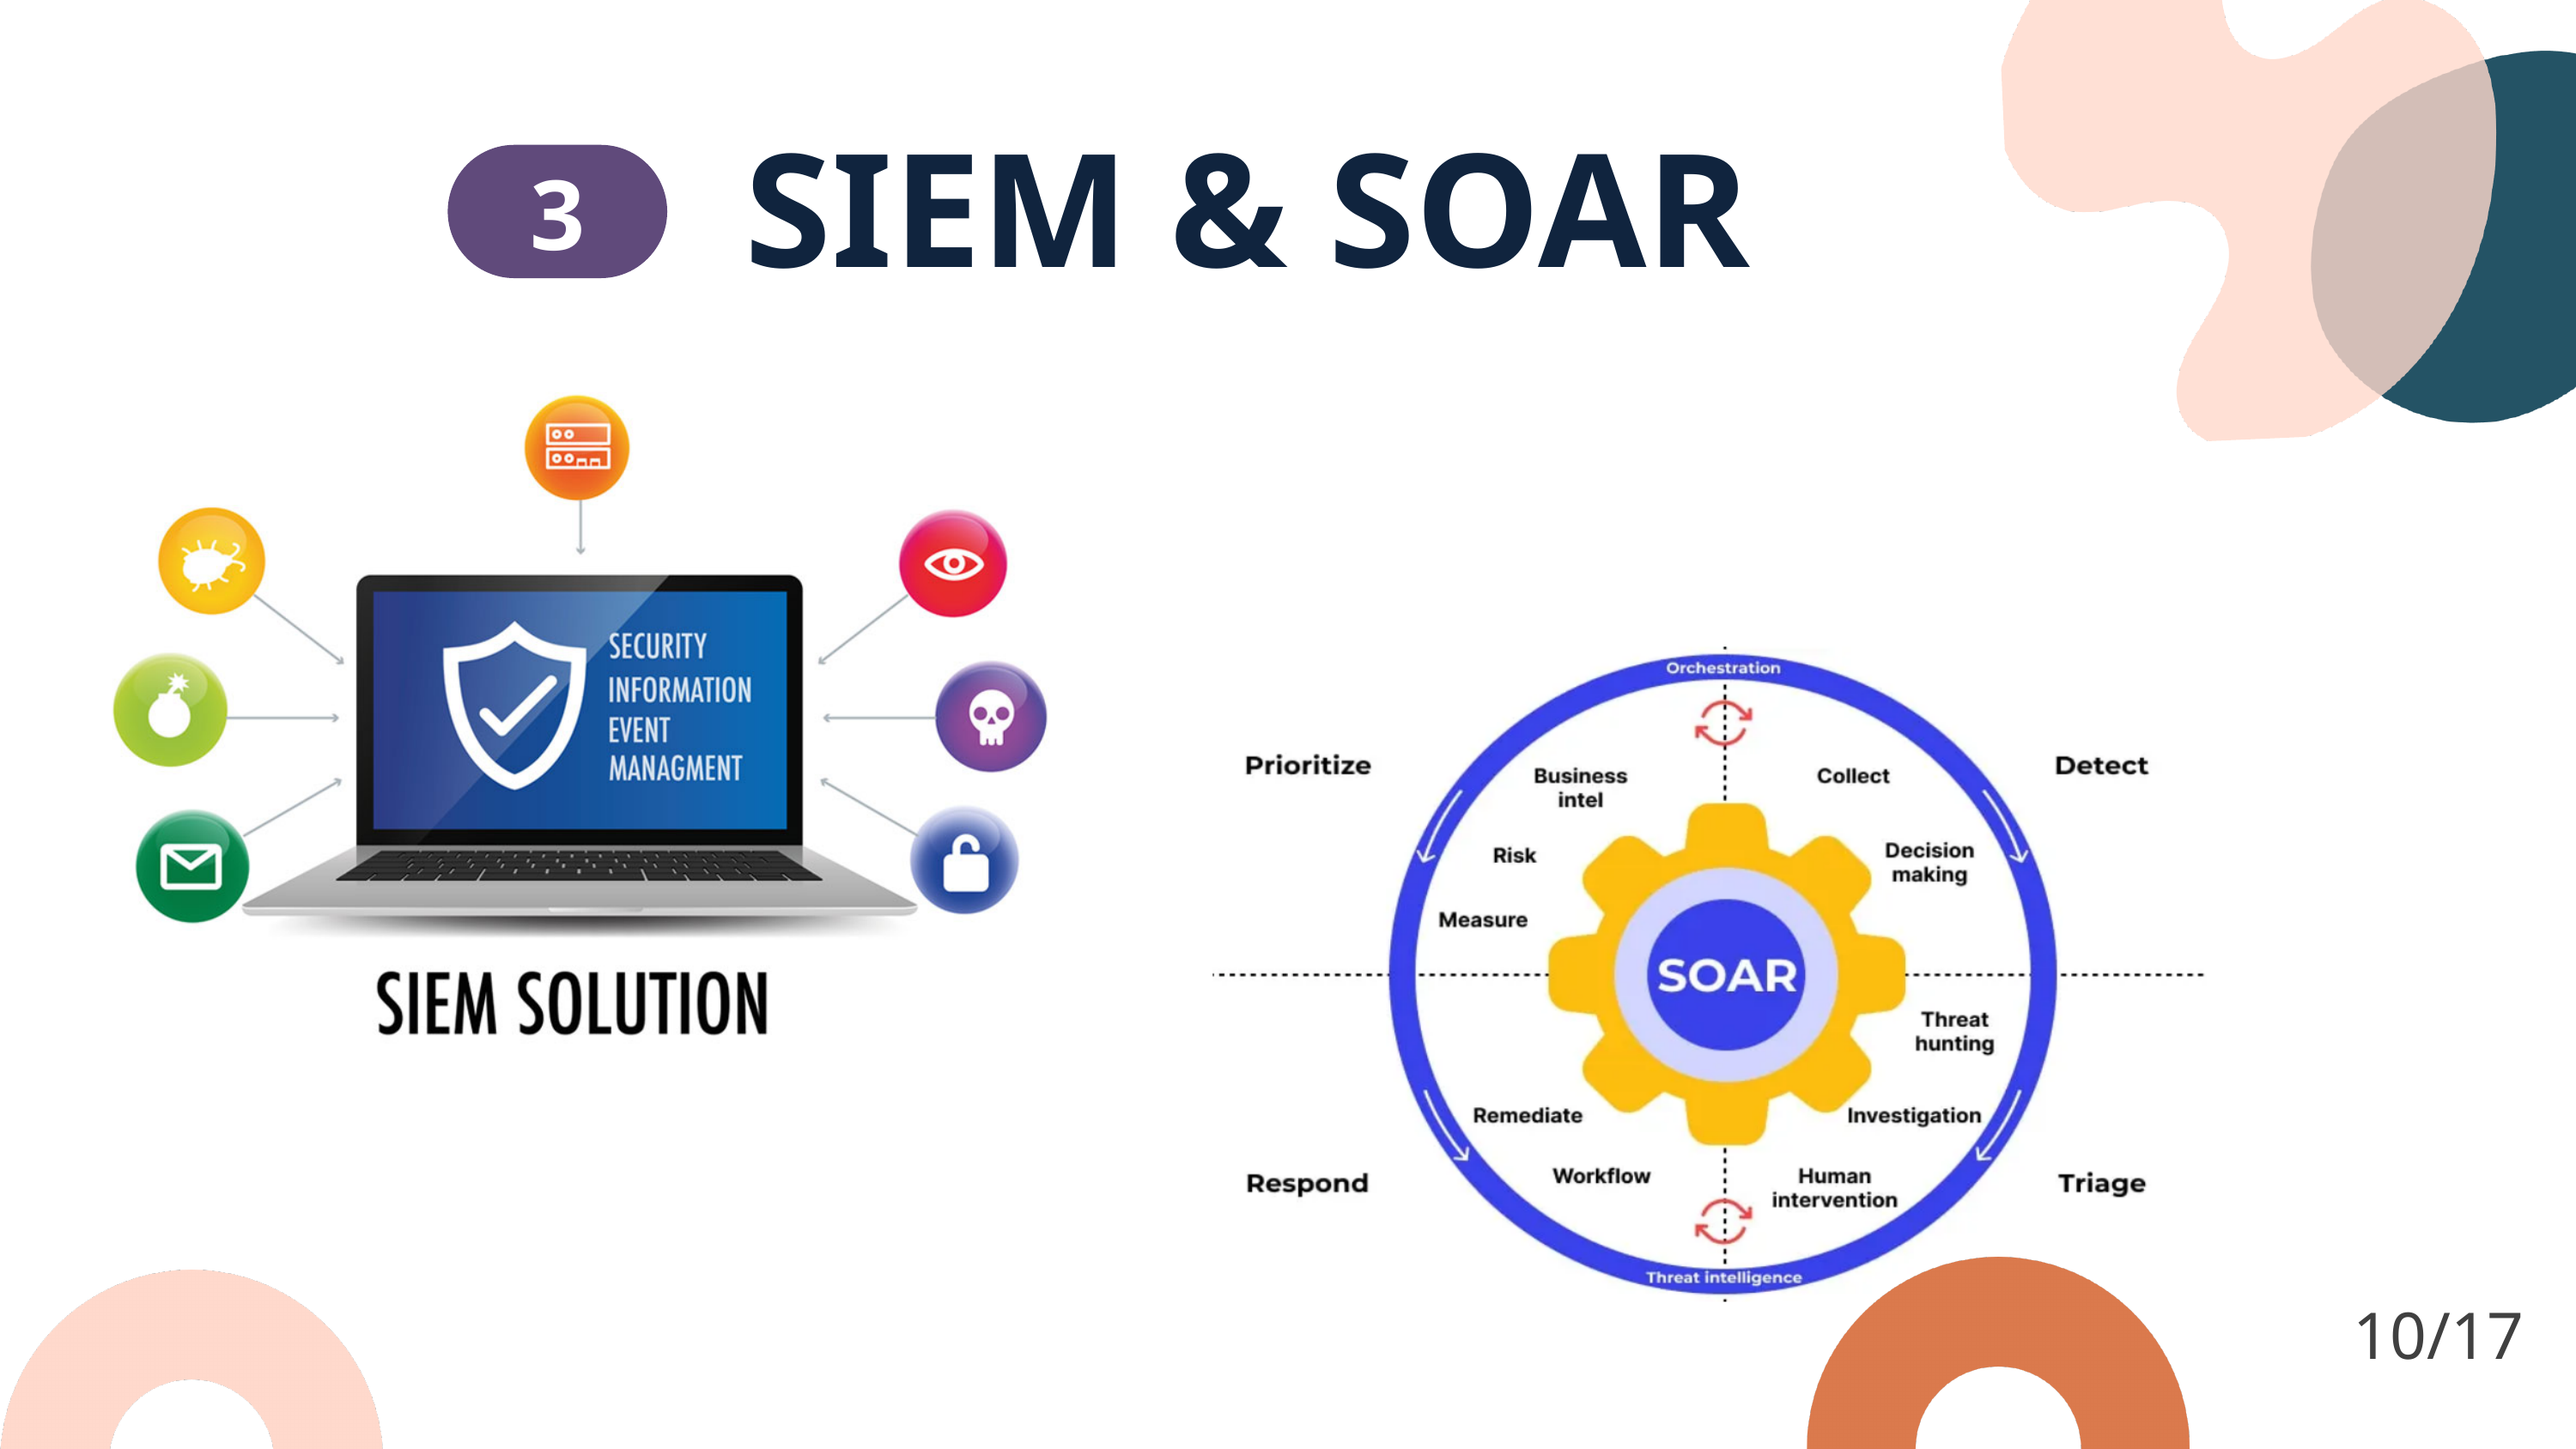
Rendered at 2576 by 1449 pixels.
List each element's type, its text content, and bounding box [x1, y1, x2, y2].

text_box SIEM & SOAR [452, 164, 2011, 299]
text_box [1807, 1360, 2190, 1449]
text_box [1998, 0, 2576, 450]
text_box [0, 1270, 383, 1449]
picture [42, 384, 1127, 1065]
text_box 10/17 [2301, 1234, 2576, 1432]
text_box 3 [447, 144, 668, 279]
picture [1212, 623, 2207, 1353]
